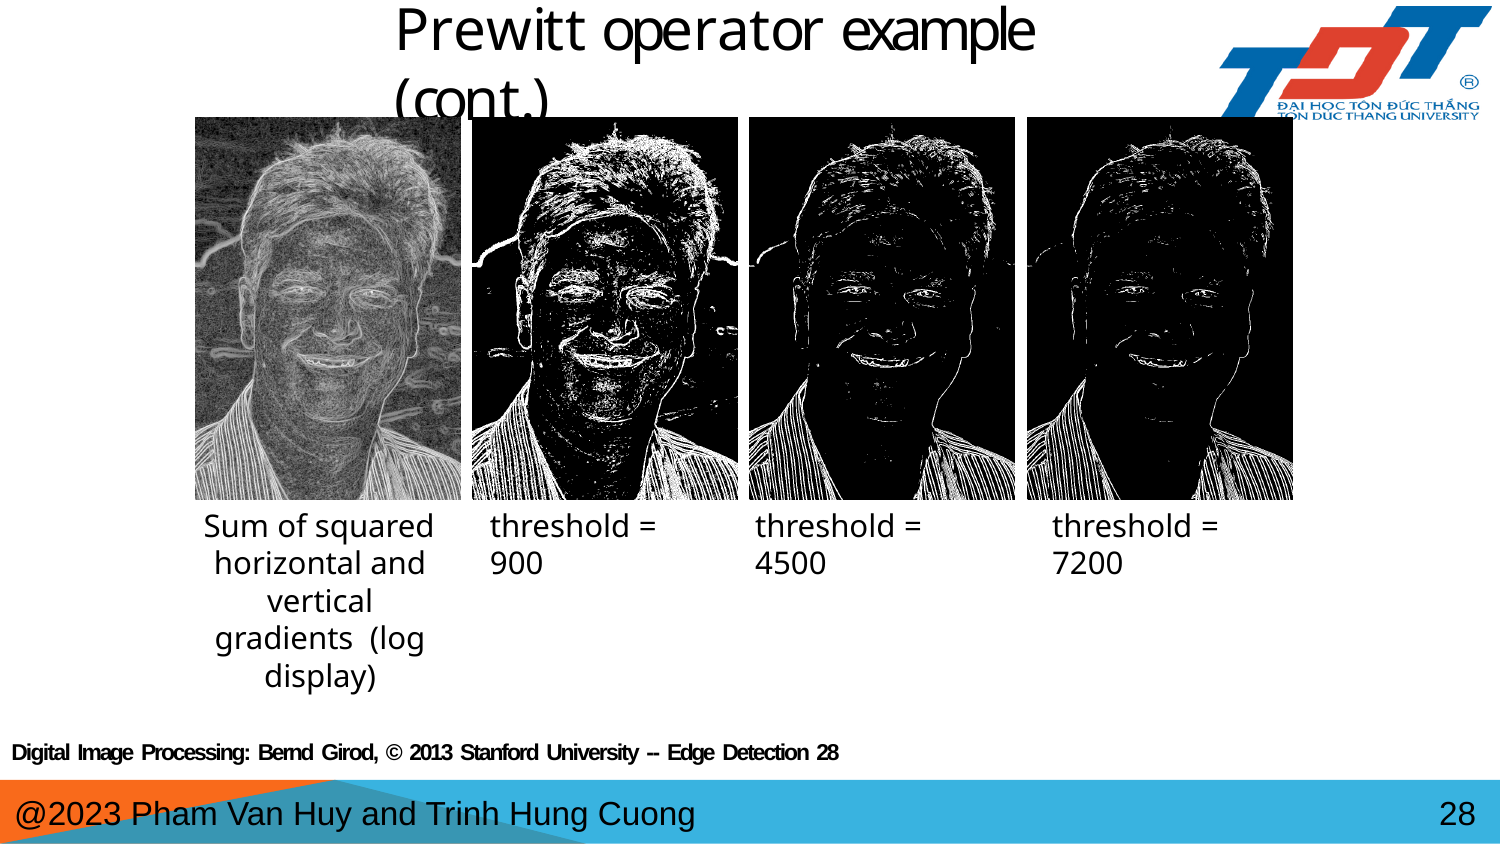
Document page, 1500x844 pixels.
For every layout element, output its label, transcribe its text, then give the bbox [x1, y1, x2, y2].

text_box Sum of squared horizontal and vertical gradients (log display) [199, 509, 440, 694]
picture [194, 117, 462, 501]
picture [471, 117, 738, 501]
picture [748, 117, 1015, 501]
title Prewitt operator example (cont.) [393, 0, 1102, 122]
picture [1026, 6, 1492, 501]
text_box threshold = 4500 [753, 509, 991, 581]
text_box Digital Image Processing: Bernd Girod, © 2013 Stanford University -- Edge Detection 28 [9, 737, 1002, 766]
text_box threshold = 7200 [1050, 509, 1288, 581]
text_box threshold = 900 [488, 509, 709, 581]
